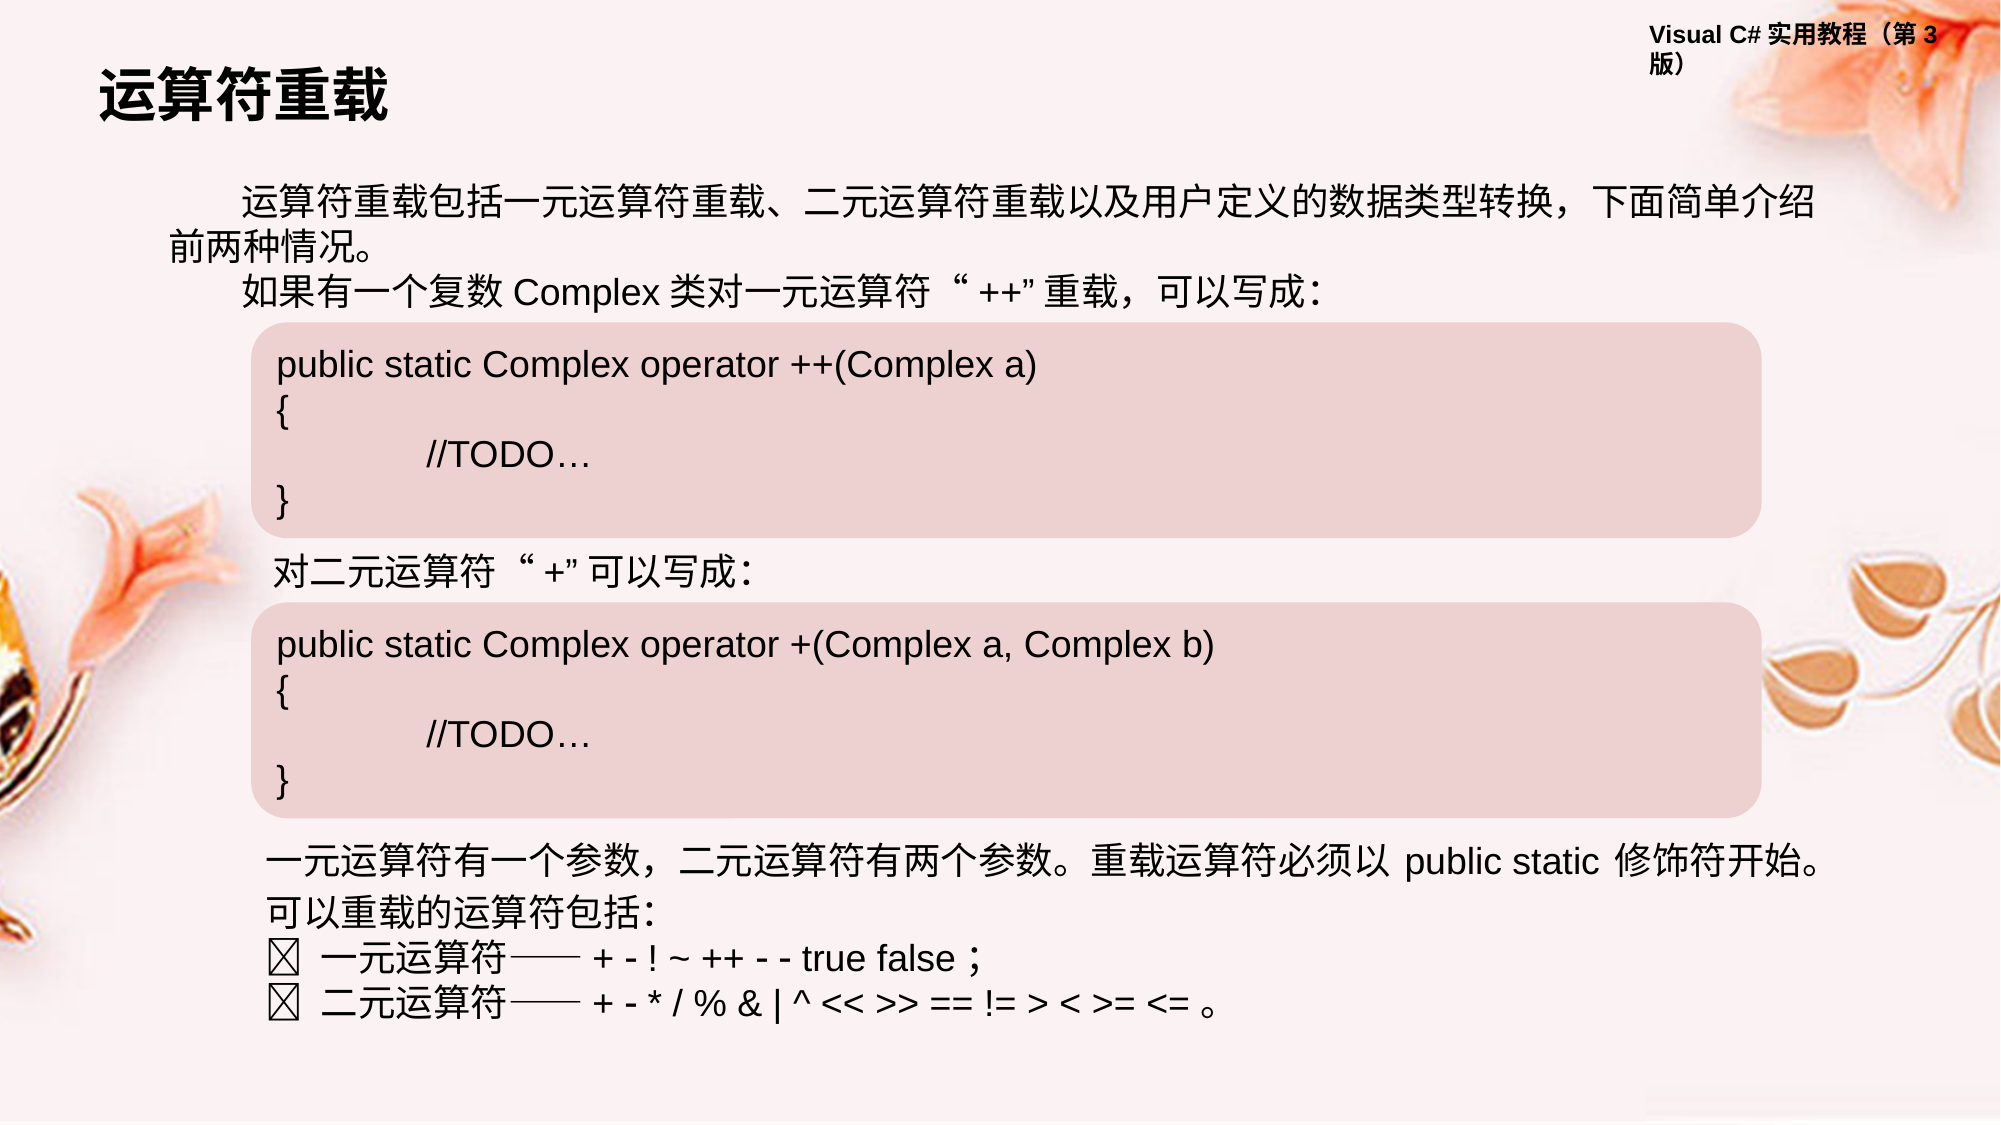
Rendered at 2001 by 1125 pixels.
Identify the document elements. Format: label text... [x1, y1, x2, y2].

text_box 对二元运算符“+”可以写成： [257, 540, 790, 600]
picture [0, 0, 2001, 1125]
text_box public static Complex operator +(Complex a, Complex b) { //TODO… } [251, 602, 1762, 819]
text_box 一元运算符有一个参数，二元运算符有两个参数。重载运算符必须以 public static 修饰符开始。 可以重载的运算符包括：  一元运算符——+  ! ~ ++   true false；  二元运算符——+  * / % & | ^ << >> == != > < >= <=。 [251, 829, 1851, 1031]
text_box public static Complex operator ++(Complex a) { //TODO… } [251, 322, 1762, 539]
text_box 运算符重载 [83, 58, 773, 136]
text_box 运算符重载包括一元运算符重载、二元运算符重载以及用户定义的数据类型转换，下面简单介绍前两种情况。 如果有一个复数Complex类对一元运算符“++”重载，可以写成： [153, 170, 1851, 321]
